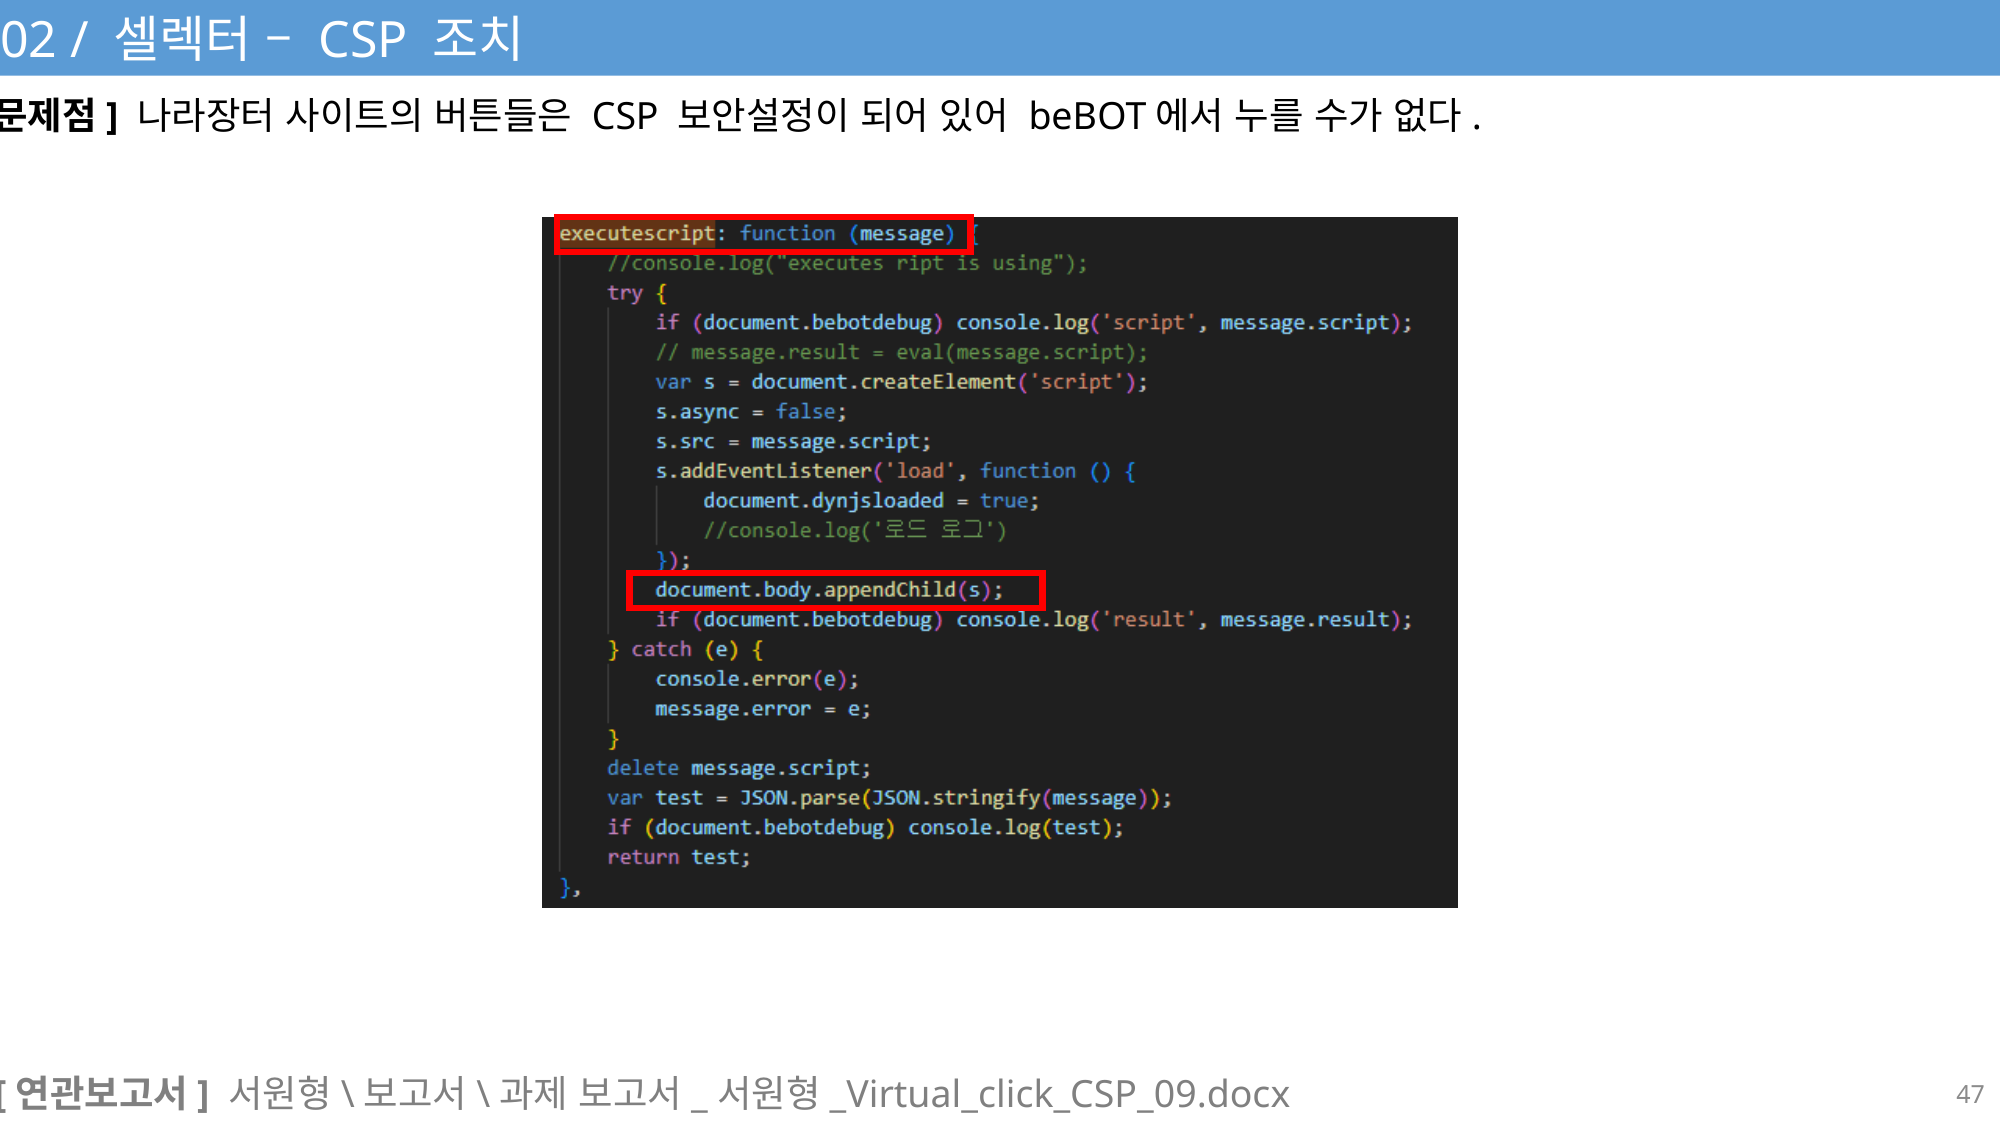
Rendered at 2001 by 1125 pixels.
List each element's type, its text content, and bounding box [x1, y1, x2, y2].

text_box 02 / 셀렉터 – CSP 조치 [0, 0, 540, 75]
picture [542, 217, 1458, 908]
text_box [연관보고서] 서원형\보고서\과제 보고서_서원형_Virtual_click_CSP_09.docx [0, 1062, 1306, 1123]
slide_number 47 [1550, 1065, 2000, 1125]
text_box [문제점] 나라장터 사이트의 버튼들은 CSP 보안설정이 되어 있어 beBOT에서 누를 수가 없다. [0, 84, 1497, 145]
text_box [0, 0, 2000, 77]
